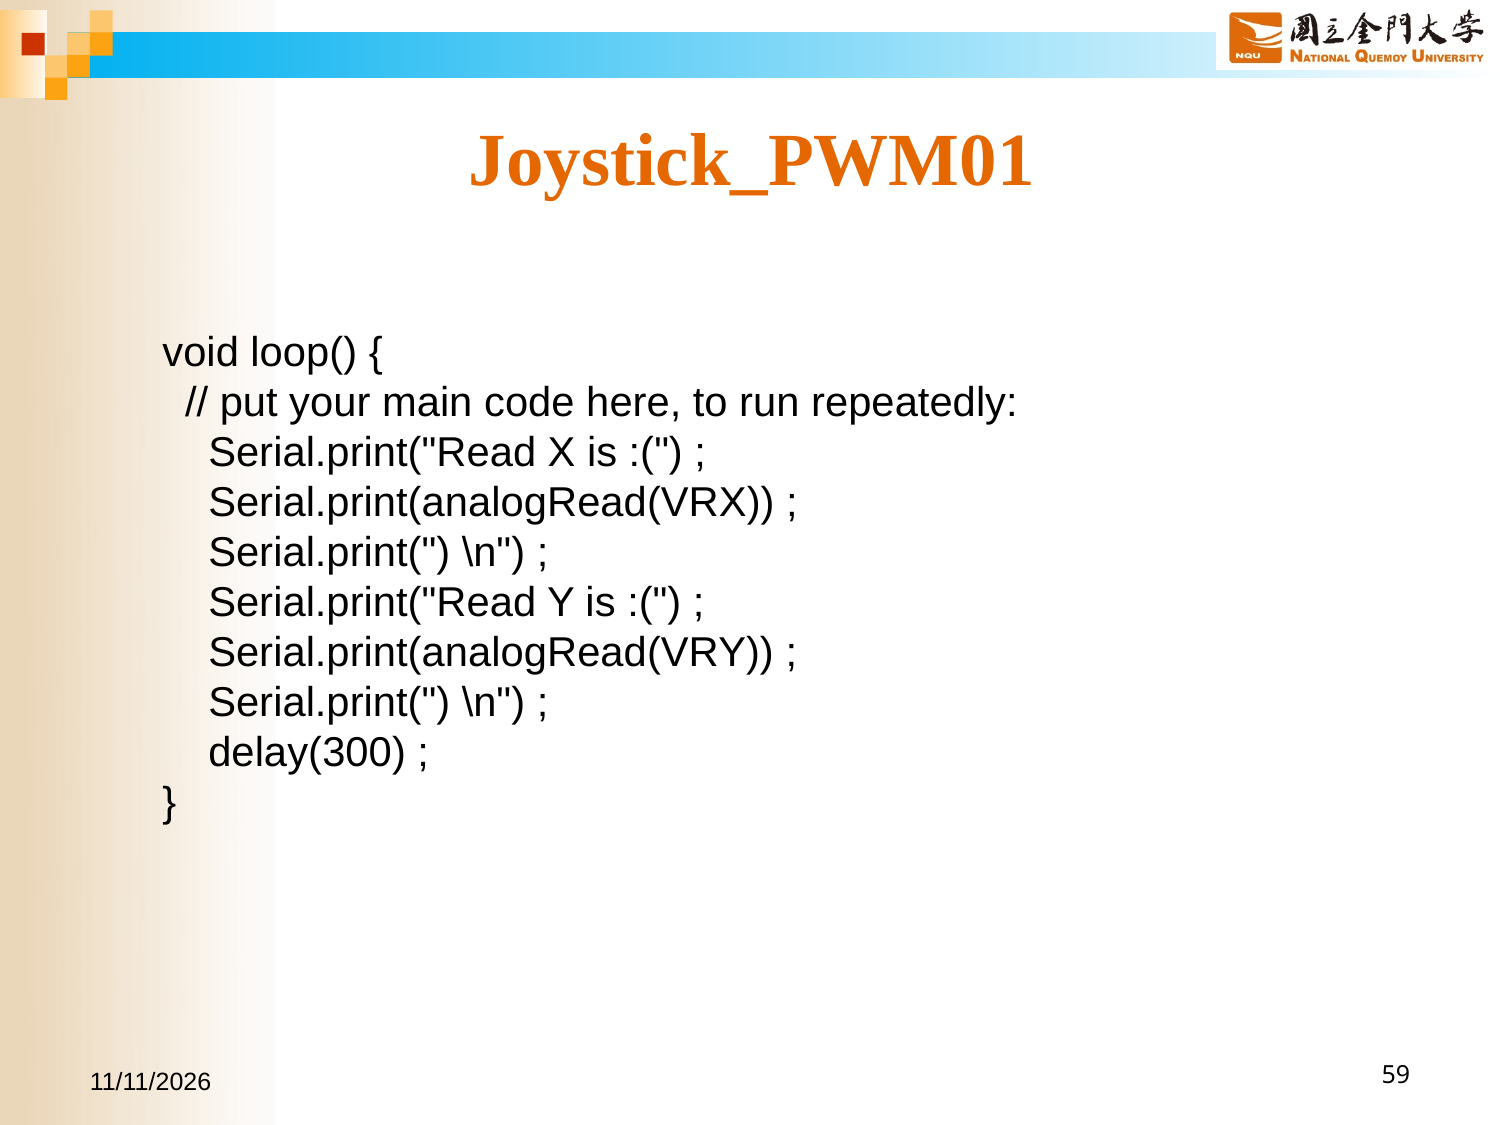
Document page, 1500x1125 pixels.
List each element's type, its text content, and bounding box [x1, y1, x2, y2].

text_box void loop() { // put your main code here, to run repeatedly: Serial.print("Read X is :(") ; Serial.print(analogRead(VRX)) ; Serial.print(") \n") ; Serial.print("Read Y is :(") ; Serial.print(analogRead(VRY)) ; Serial.print(") \n") ; delay(300) ; } [147, 267, 1365, 833]
text_box 2017/6/24 [75, 1024, 425, 1103]
picture [1216, 1, 1499, 70]
title Joystick_PWM01 [76, 42, 1427, 268]
text_box 59 [1074, 1024, 1425, 1100]
